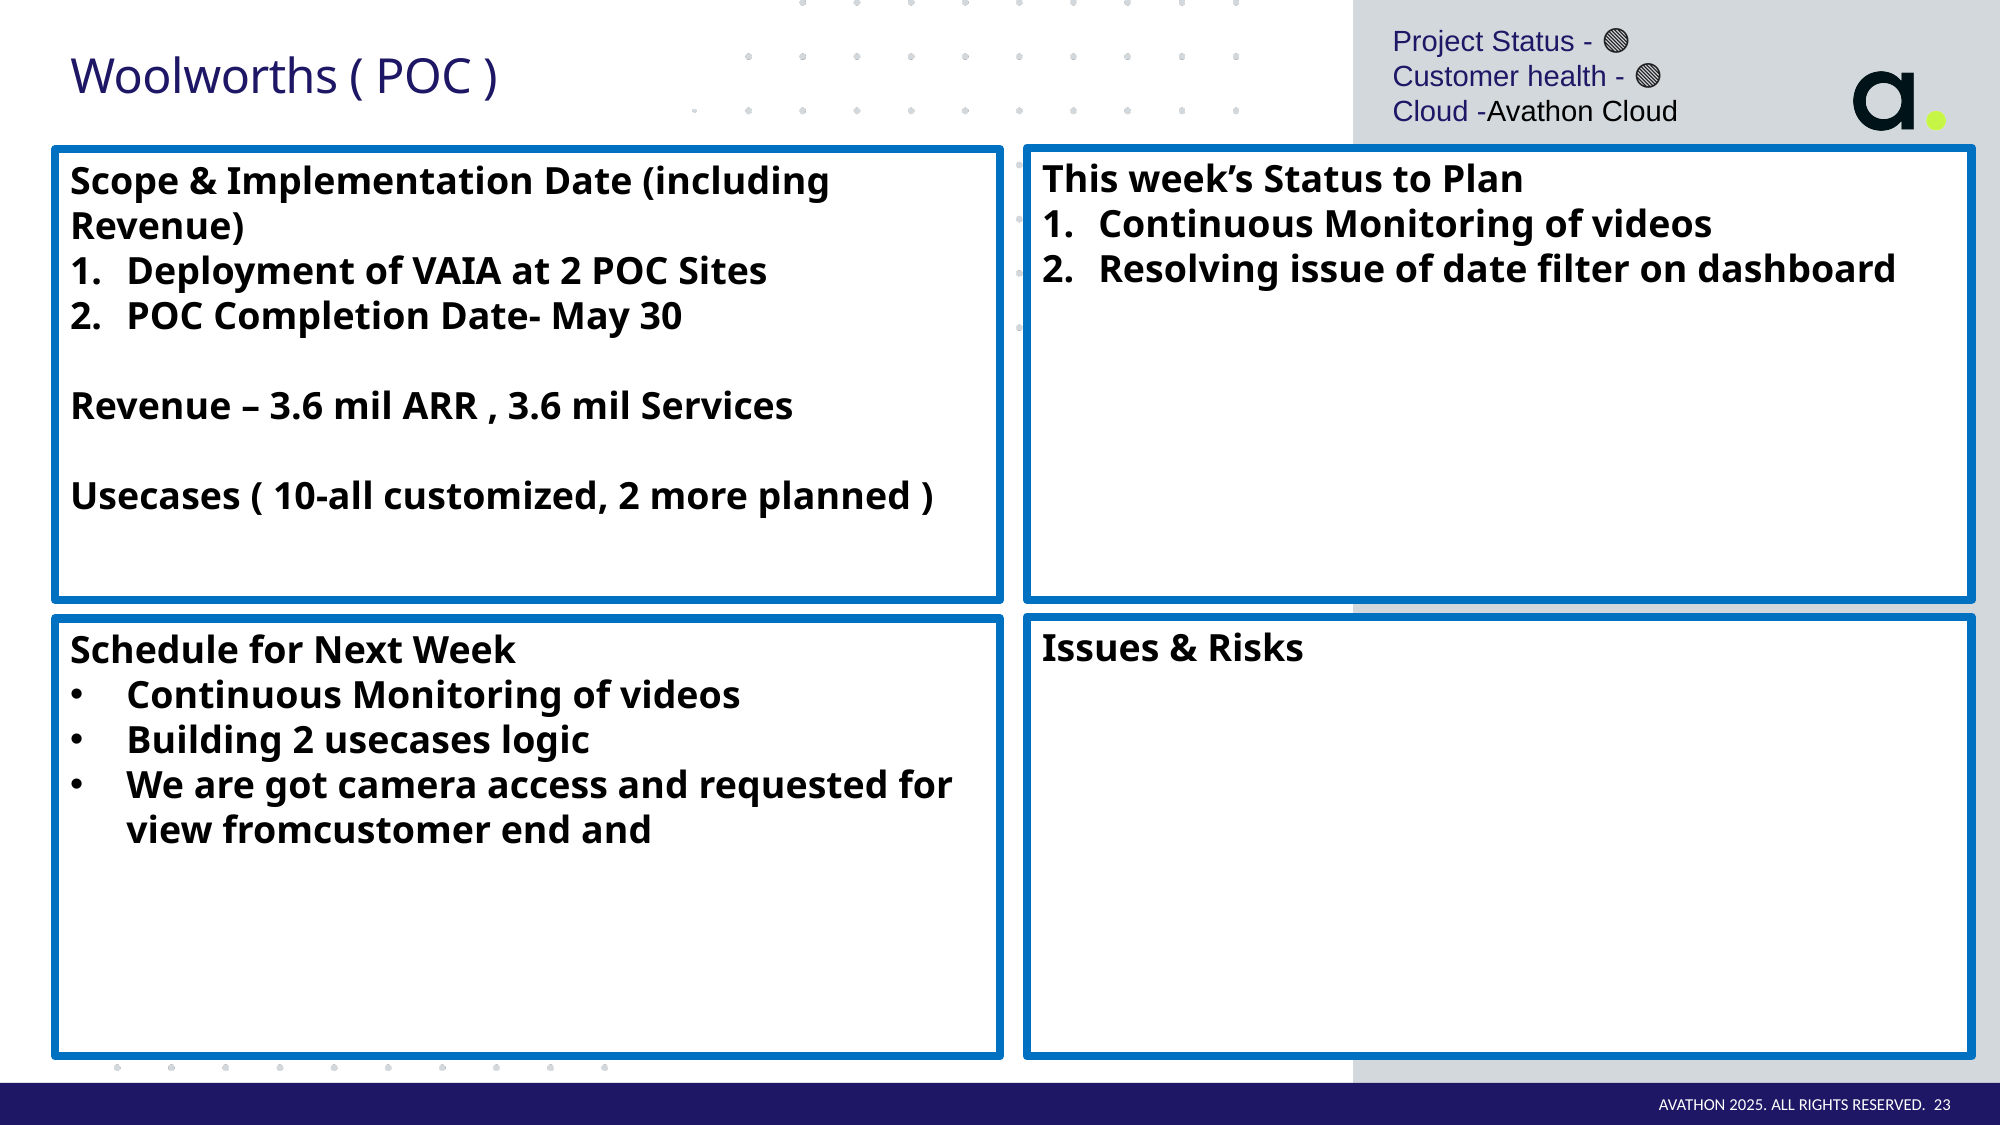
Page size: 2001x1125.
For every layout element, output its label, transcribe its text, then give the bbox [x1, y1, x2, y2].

text_box Issues & Risks [1025, 615, 1974, 1058]
title Woolworths ( POC ) [55, 25, 1377, 131]
picture [114, 0, 1239, 25]
text_box Project Status - 🟢 Customer health - 🟢 Cloud -Avathon Cloud [1377, 14, 1828, 195]
text_box Schedule for Next Week Continuous Monitoring of videos Building 2 usecases logic We are got camera access and requested for view fromcustomer end and [53, 616, 1002, 1058]
picture [114, 131, 1239, 1082]
text_box Scope & Implementation Date (including Revenue) Deployment of VAIA at 2 POC Sites POC Completion Date- May 30 Revenue – 3.6 mil ARR , 3.6 mil Services Usecases ( 10-all customized, 2 more planned ) [53, 147, 1002, 602]
picture [1853, 71, 1946, 131]
text_box This week’s Status to Plan Continuous Monitoring of videos Resolving issue of date filter on dashboard [1025, 146, 1974, 602]
